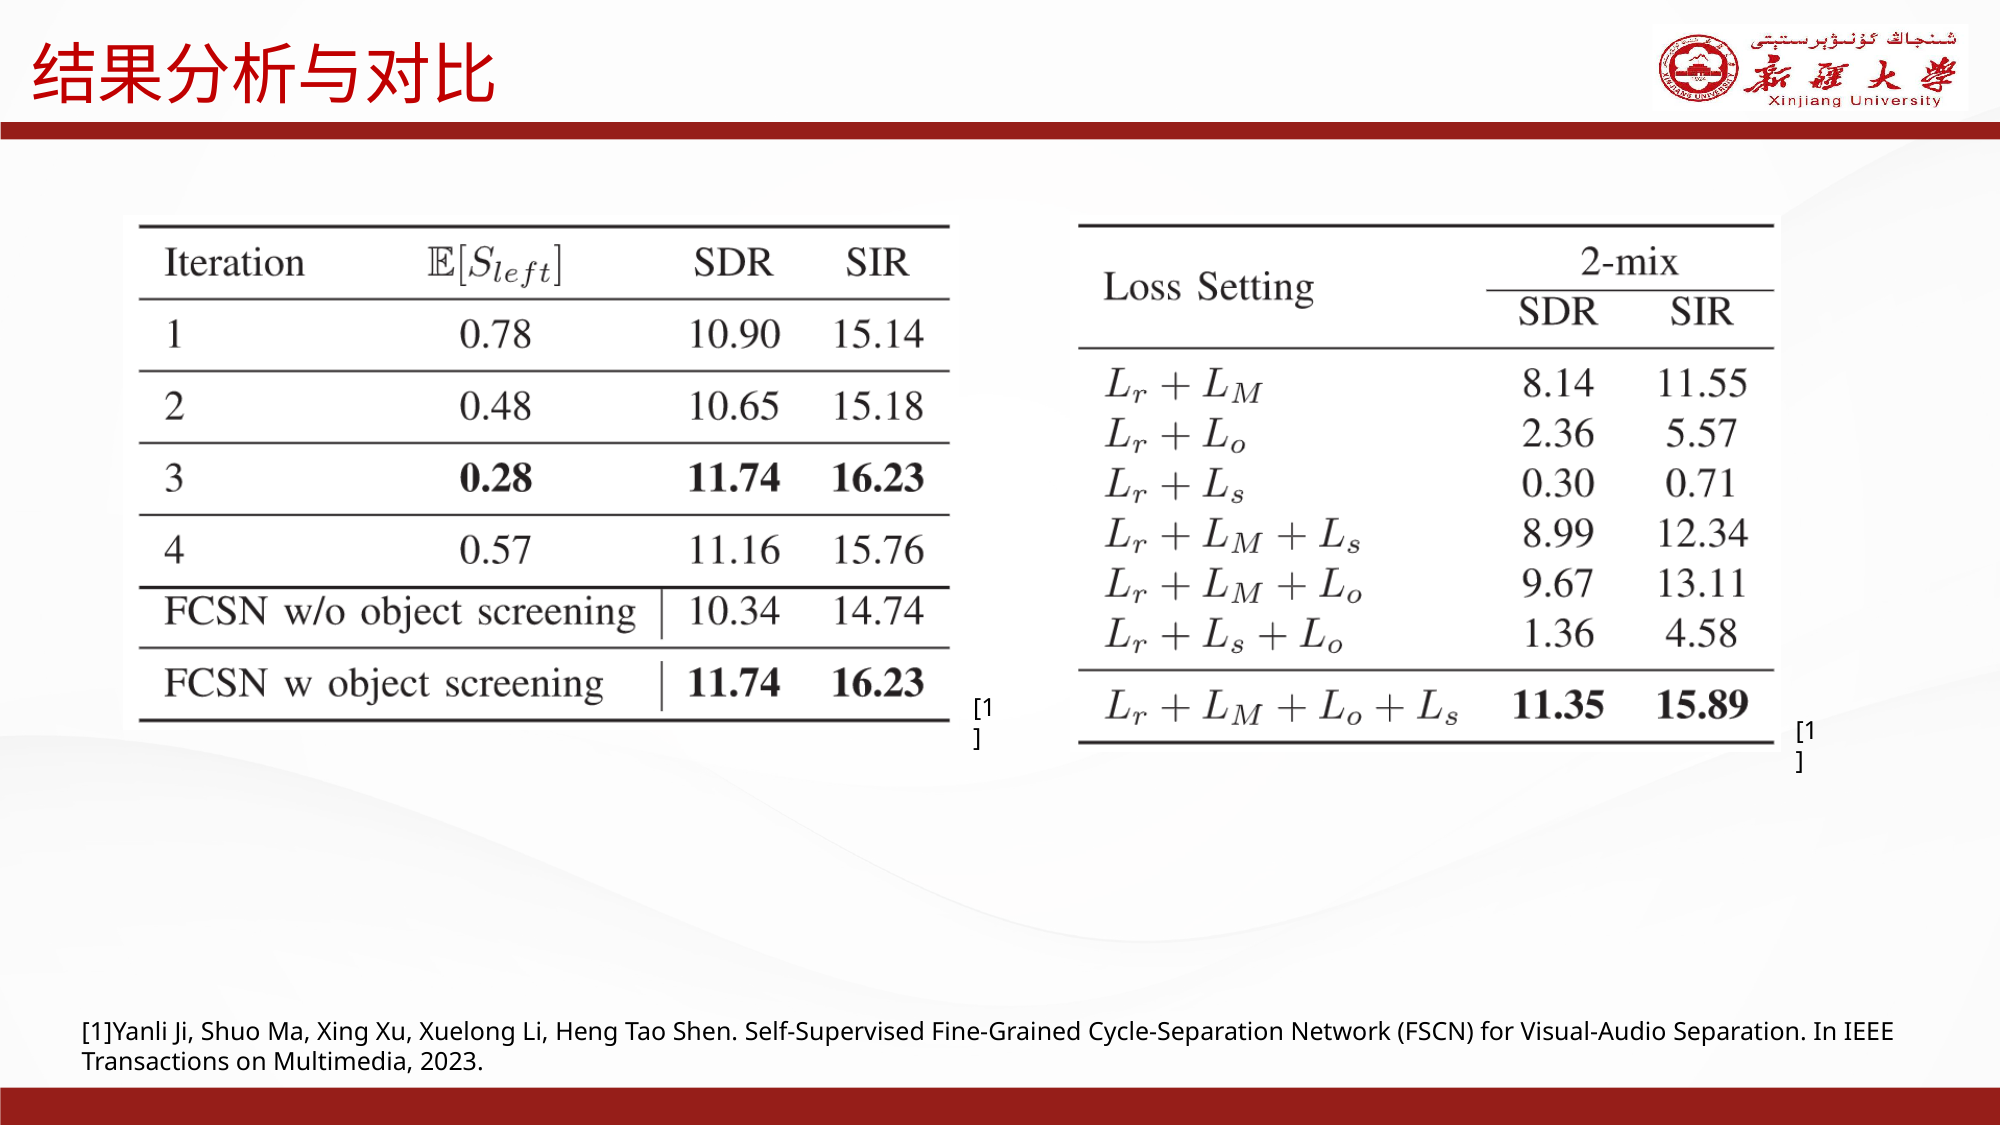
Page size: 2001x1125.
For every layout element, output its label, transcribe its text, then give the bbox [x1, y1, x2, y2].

text_box [1] [1780, 706, 1841, 782]
text_box [0, 1086, 2000, 1125]
picture [0, 0, 2000, 121]
picture [0, 140, 2000, 1086]
text_box 结果分析与对比 [31, 24, 1611, 113]
text_box [1]Yanli Ji, Shuo Ma, Xing Xu, Xuelong Li, Heng Tao Shen. Self-Supervised Fine-Grained Cycle-Separation Network (FSCN) for Visual-Audio Separation. In IEEE Transactions on Multimedia, 2023. [66, 1008, 1934, 1088]
text_box [1] [958, 683, 1018, 759]
text_box [0, 121, 2000, 140]
